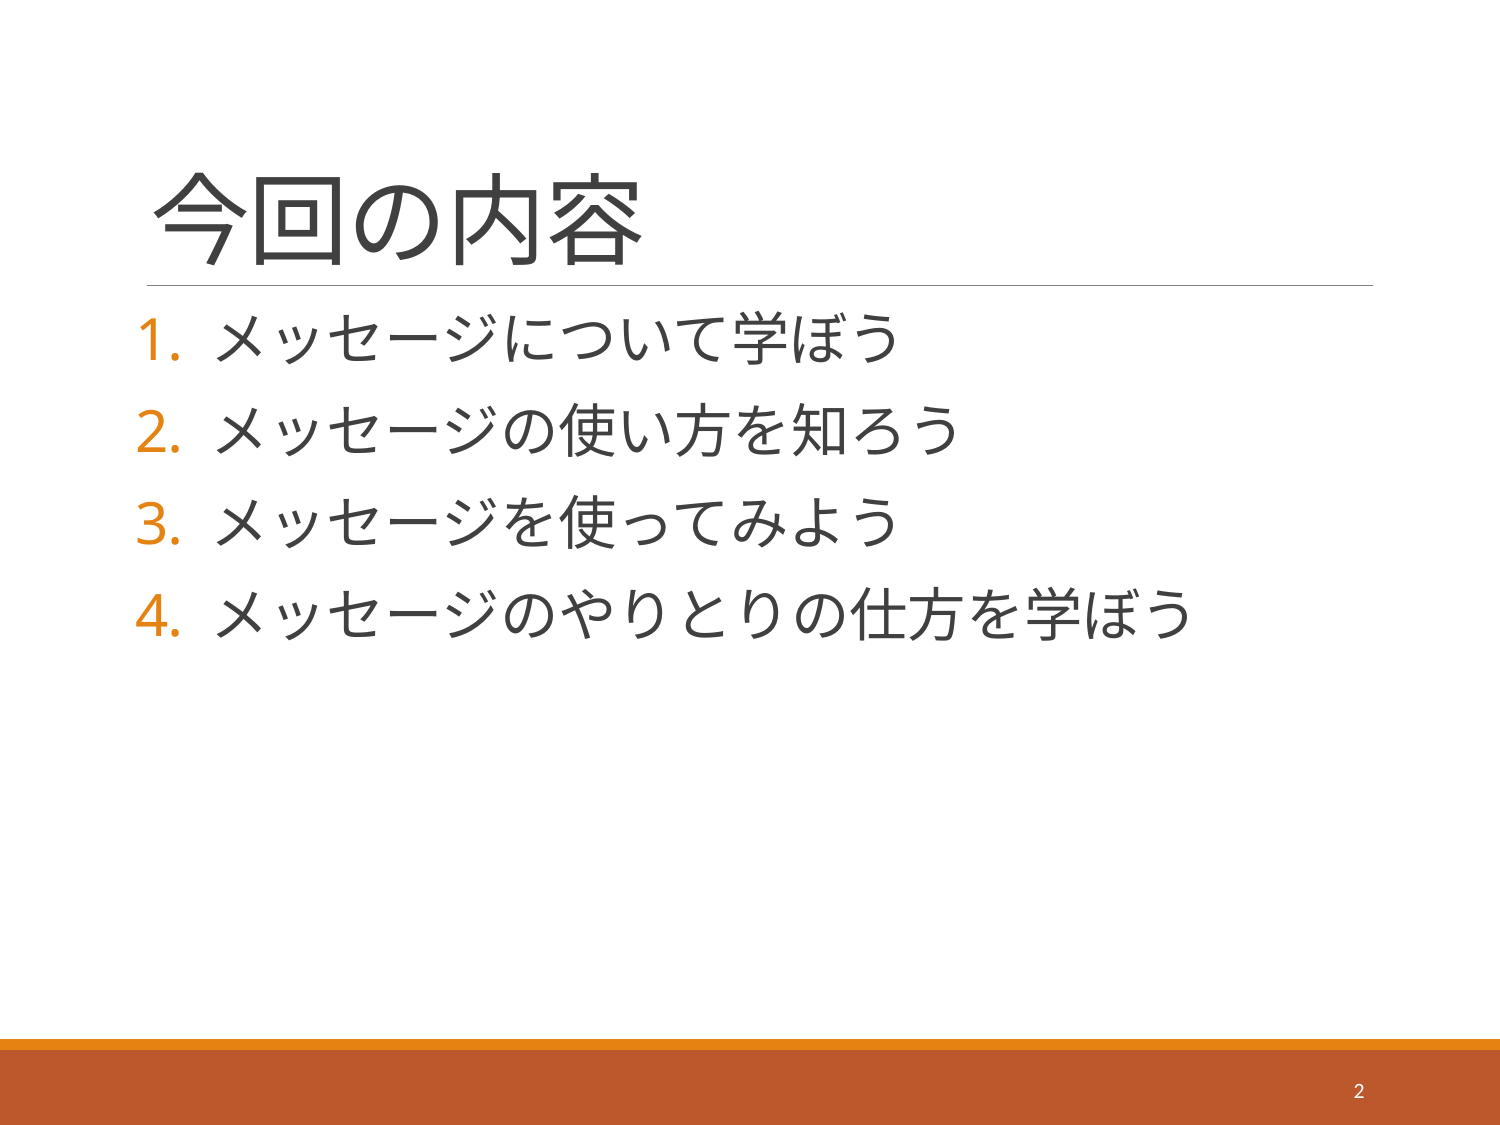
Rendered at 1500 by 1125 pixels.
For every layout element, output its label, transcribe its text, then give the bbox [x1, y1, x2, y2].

title 今回の内容 [135, 47, 1373, 285]
list メッセージについて学ぼう メッセージの使い方を知ろう メッセージを使ってみよう メッセージのやりとりの仕方を学ぼう [135, 302, 1373, 963]
slide_number 1 [1218, 1059, 1380, 1120]
